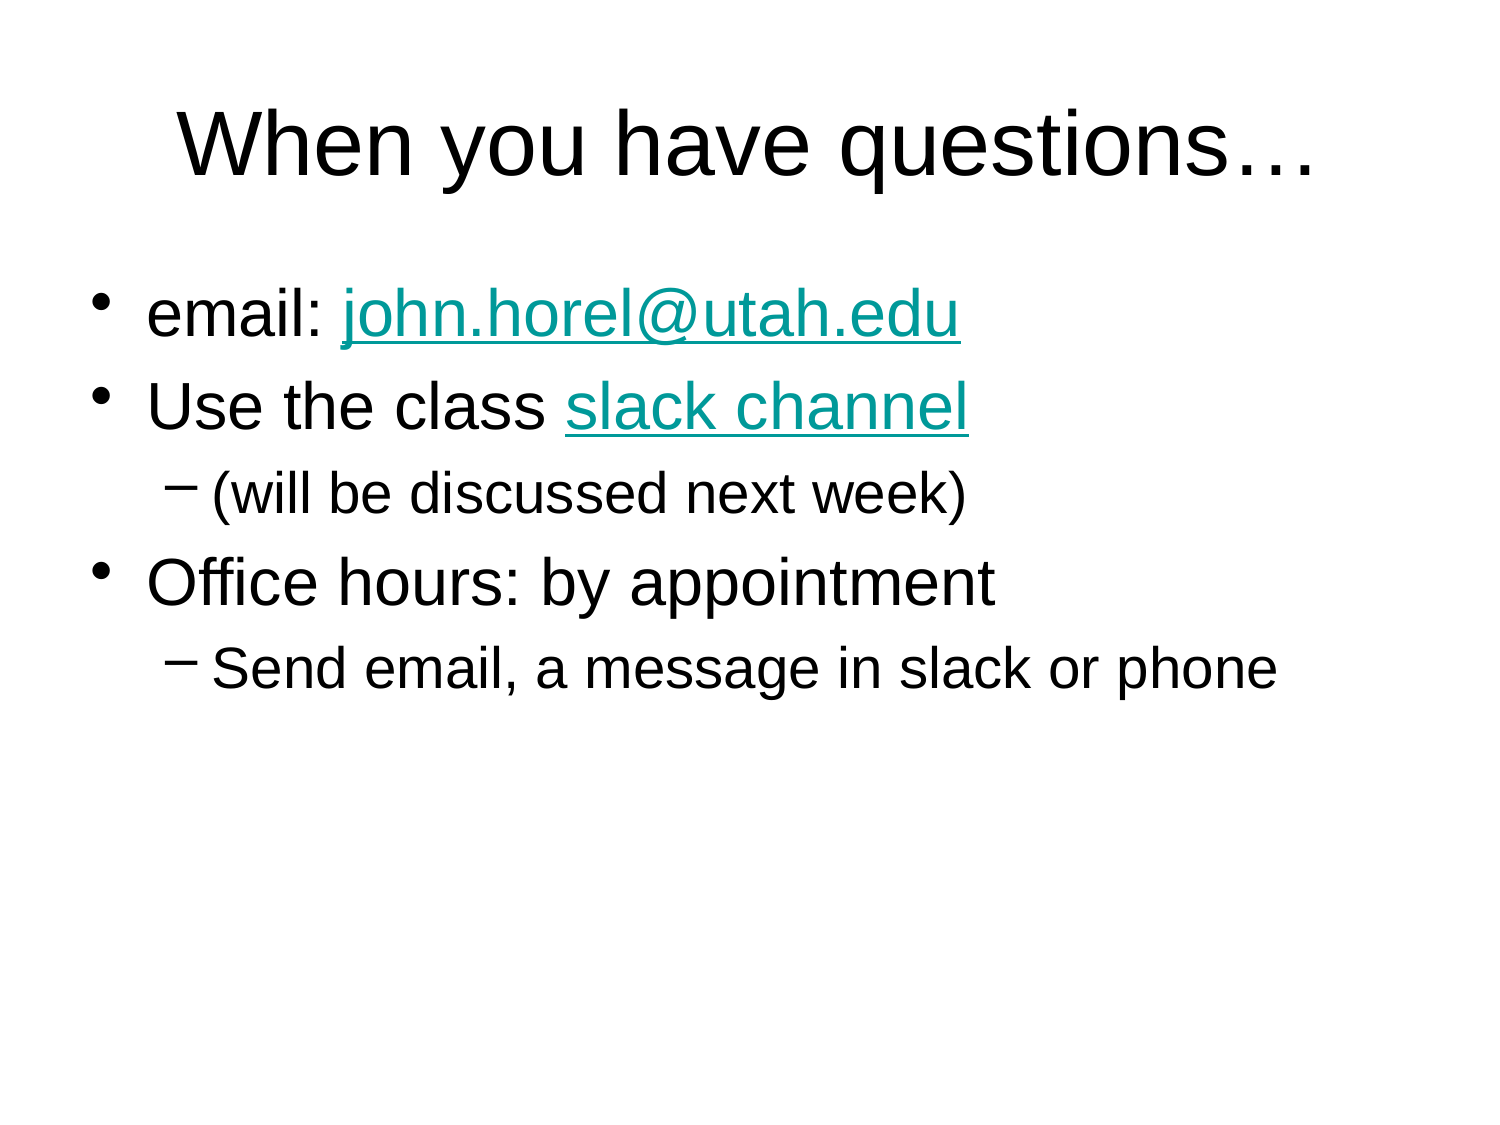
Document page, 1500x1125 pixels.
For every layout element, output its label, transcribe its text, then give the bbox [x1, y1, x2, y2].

title When you have questions… [75, 45, 1425, 233]
list email: john.horel@utah.edu Use the class slack channel (will be discussed next week) Office hours: by appointment Send email, a message in slack or phone [75, 262, 1425, 1005]
